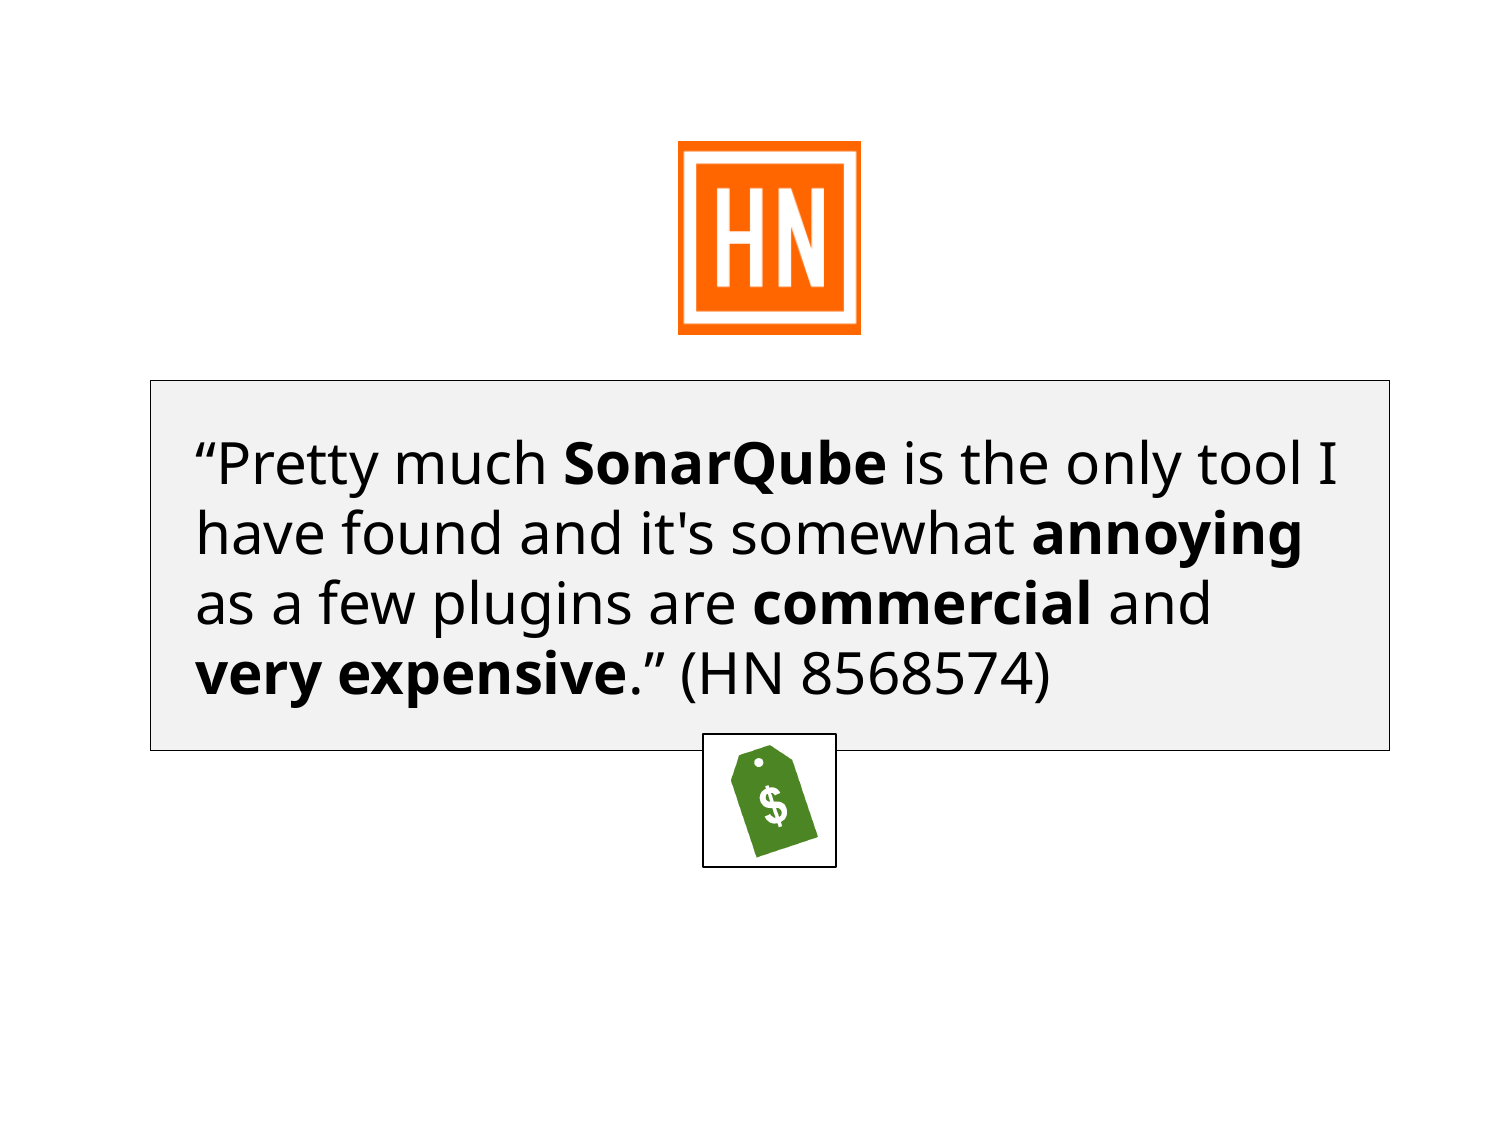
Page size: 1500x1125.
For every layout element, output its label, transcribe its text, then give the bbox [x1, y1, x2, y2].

picture [678, 141, 861, 335]
picture [704, 735, 835, 866]
text_box “Pretty much SonarQube is the only tool I have found and it's somewhat annoying as a few plugins are commercial and very expensive.” (HN 8568574) [150, 380, 1390, 751]
